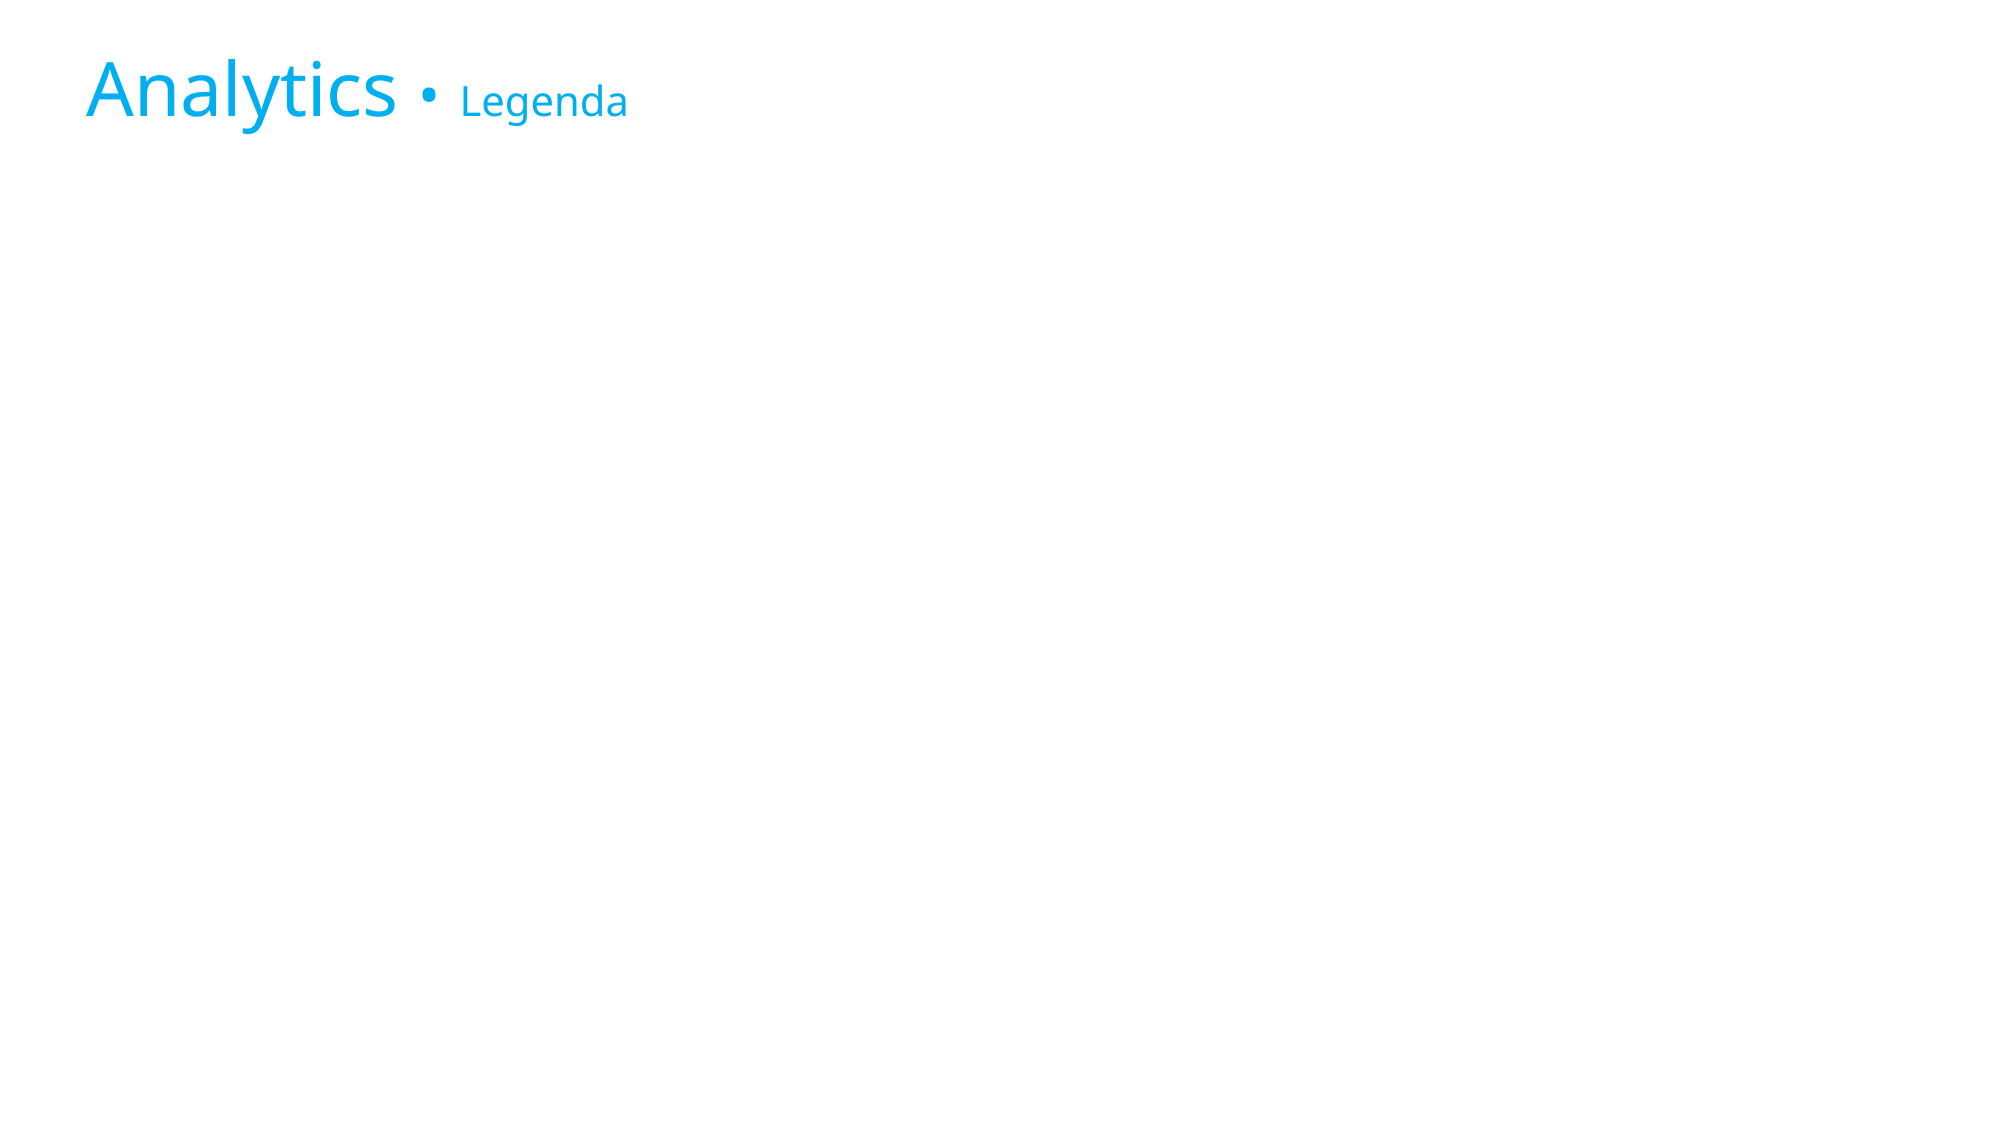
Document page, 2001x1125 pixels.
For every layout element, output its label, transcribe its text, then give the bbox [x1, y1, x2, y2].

text_box Analytics • Legenda [71, 33, 959, 139]
